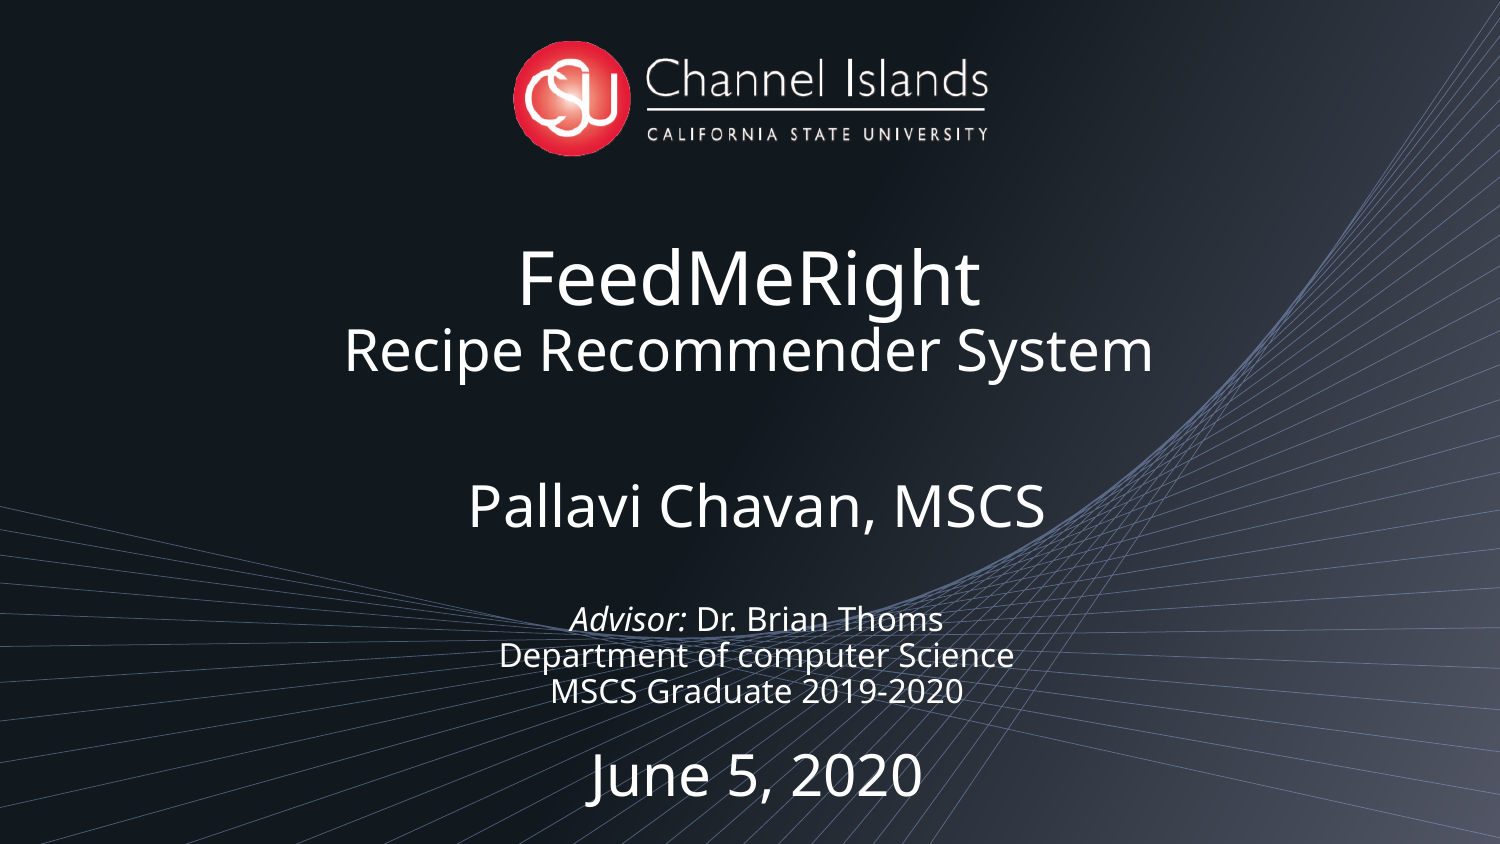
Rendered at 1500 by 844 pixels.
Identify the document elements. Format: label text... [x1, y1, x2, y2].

text_box Pallavi Chavan, MSCS Advisor: Dr. Brian Thoms Department of computer Science MSCS Graduate 2019-2020 June 5, 2020 [139, 434, 1375, 810]
title FeedMeRight Recipe Recommender System [123, 209, 1375, 385]
picture [498, 24, 1001, 171]
